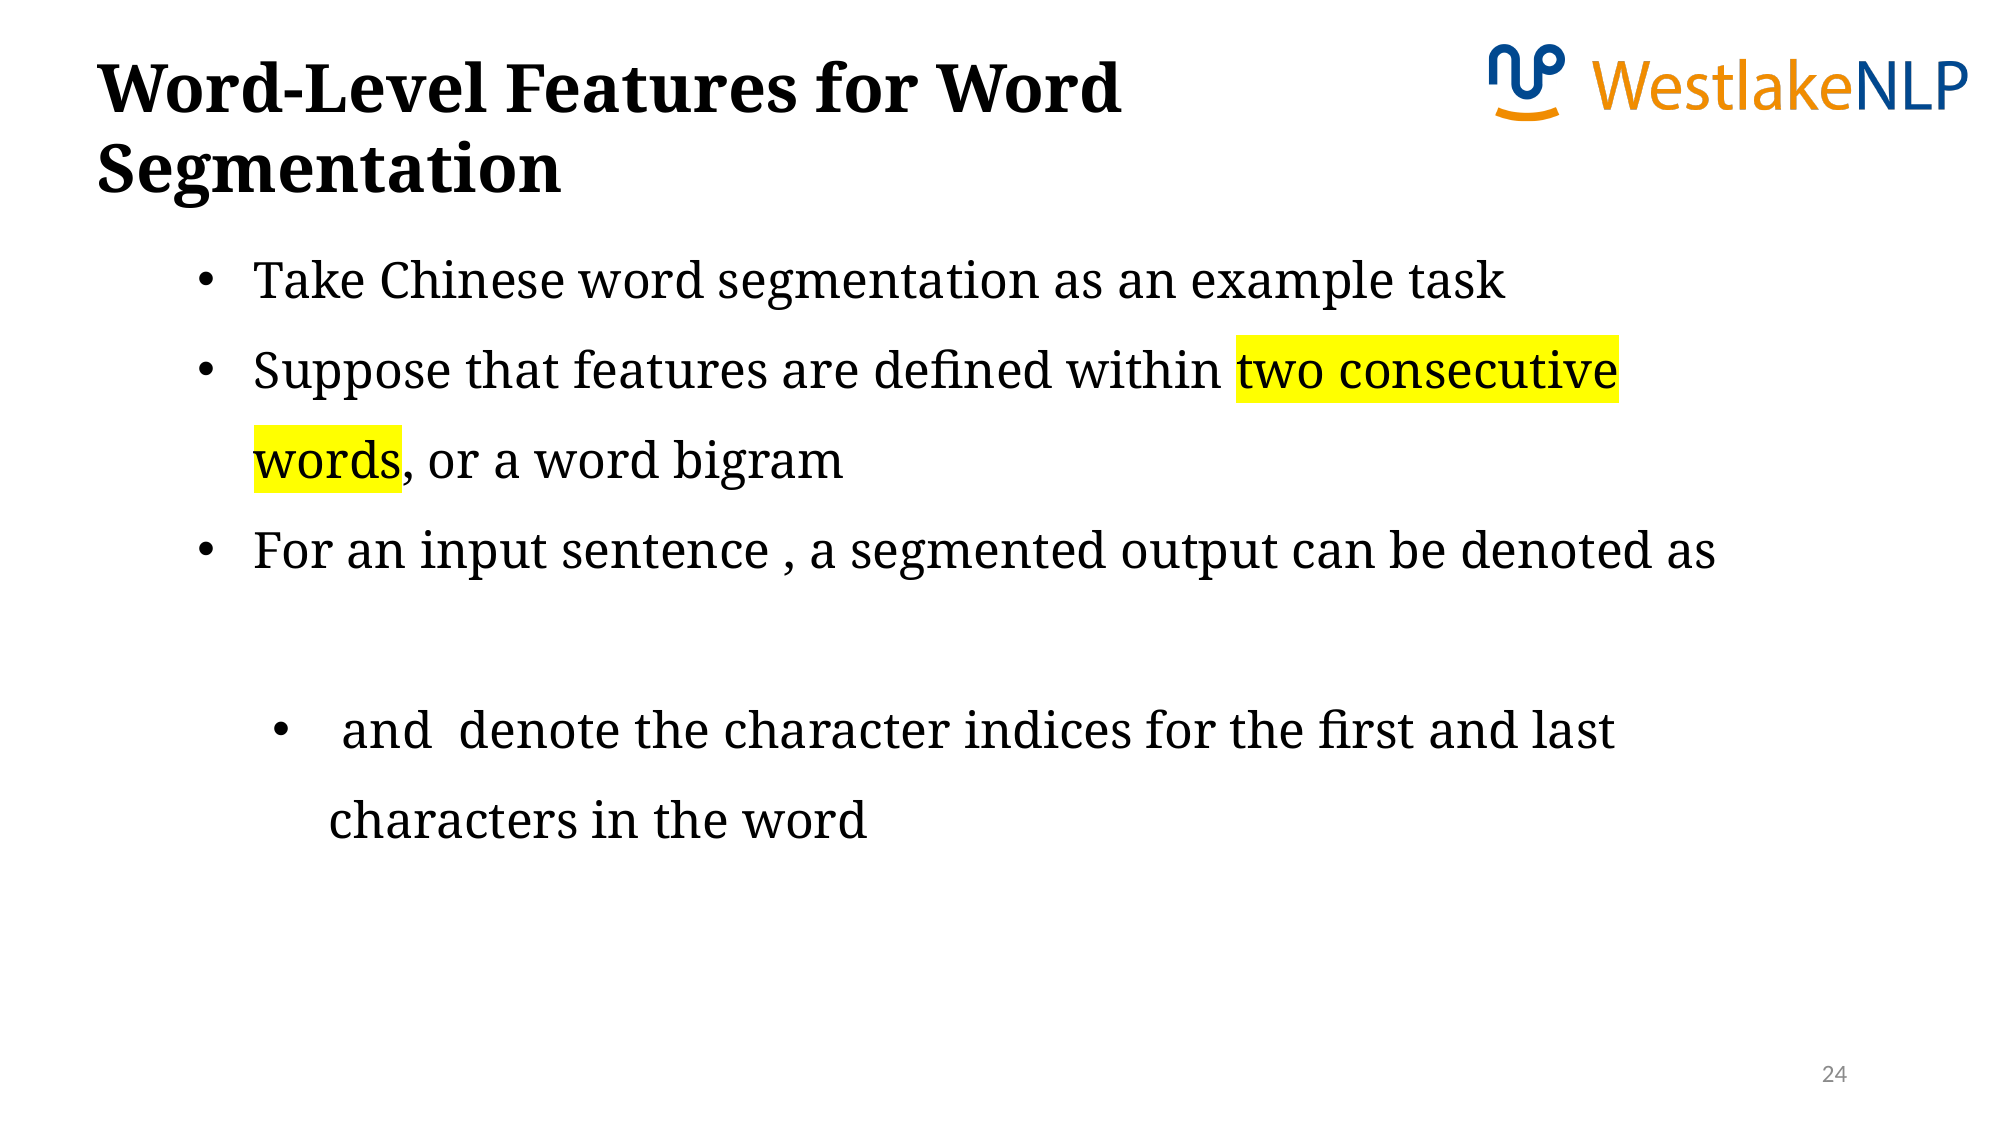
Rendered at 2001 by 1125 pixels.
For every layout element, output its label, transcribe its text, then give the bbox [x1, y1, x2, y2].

slide_number 24 [1412, 1042, 1863, 1103]
picture [1459, 0, 2000, 170]
text_box Word-Level Features for Word Segmentation [82, 38, 1559, 214]
